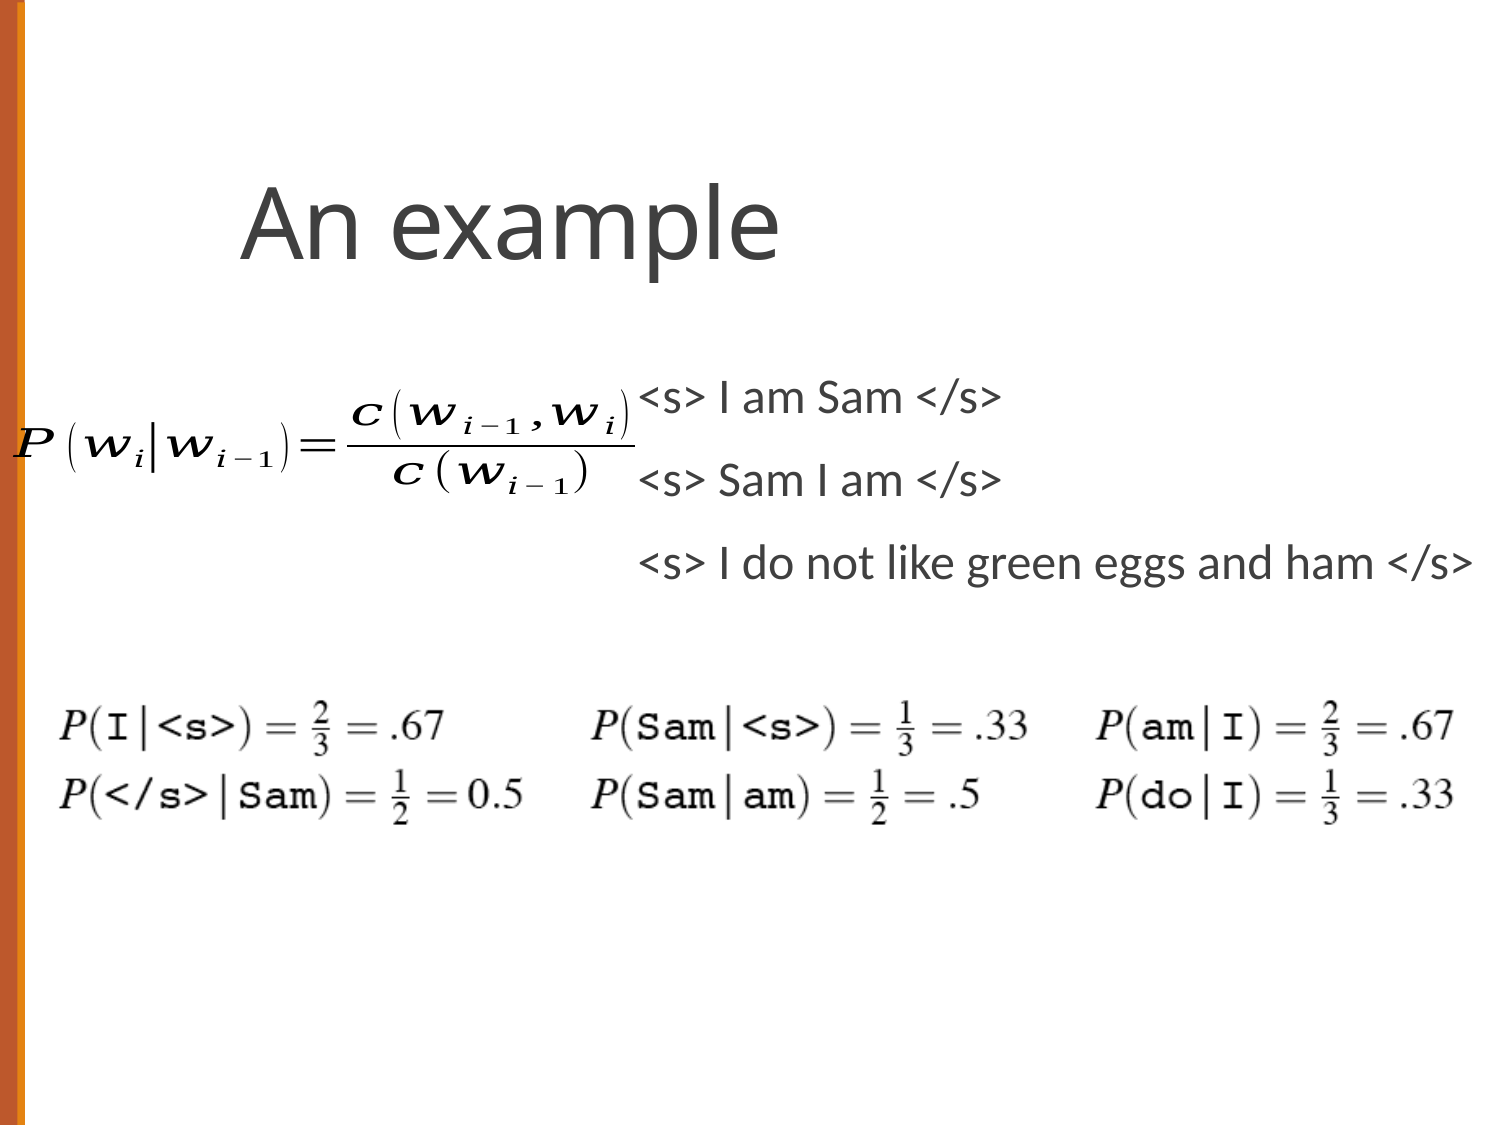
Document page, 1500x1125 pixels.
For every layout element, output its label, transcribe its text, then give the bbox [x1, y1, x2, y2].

title An example [225, 174, 1438, 288]
picture [36, 680, 1476, 838]
list <s> I am Sam </s> <s> Sam I am </s> <s> I do not like green eggs and ham </s> [637, 362, 1500, 613]
